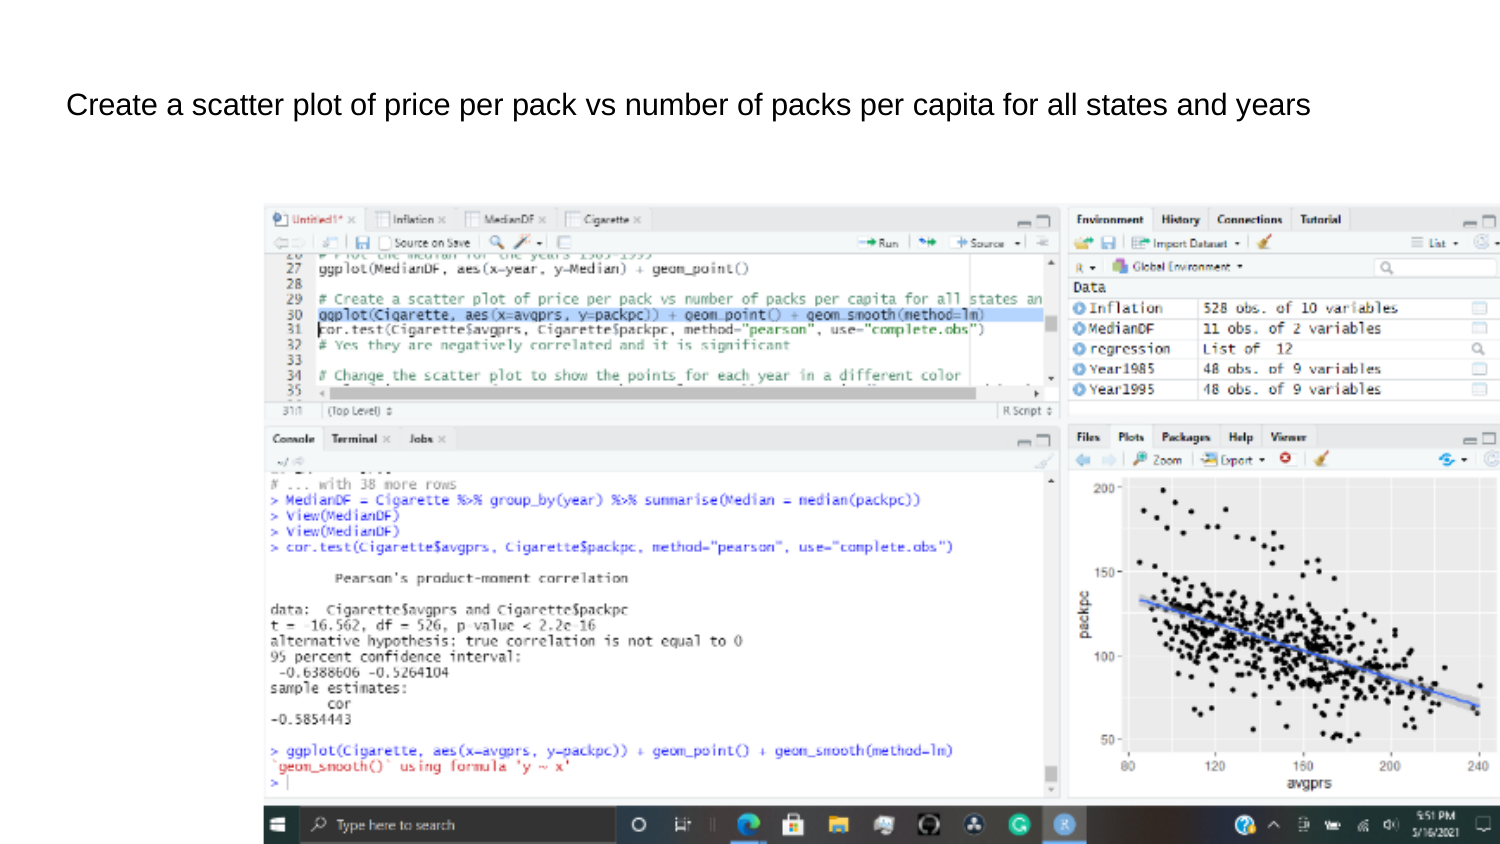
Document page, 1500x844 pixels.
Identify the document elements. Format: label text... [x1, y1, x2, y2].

title Create a scatter plot of price per pack vs number of packs per capita for all states and years [51, 72, 1449, 167]
picture [263, 203, 1500, 844]
